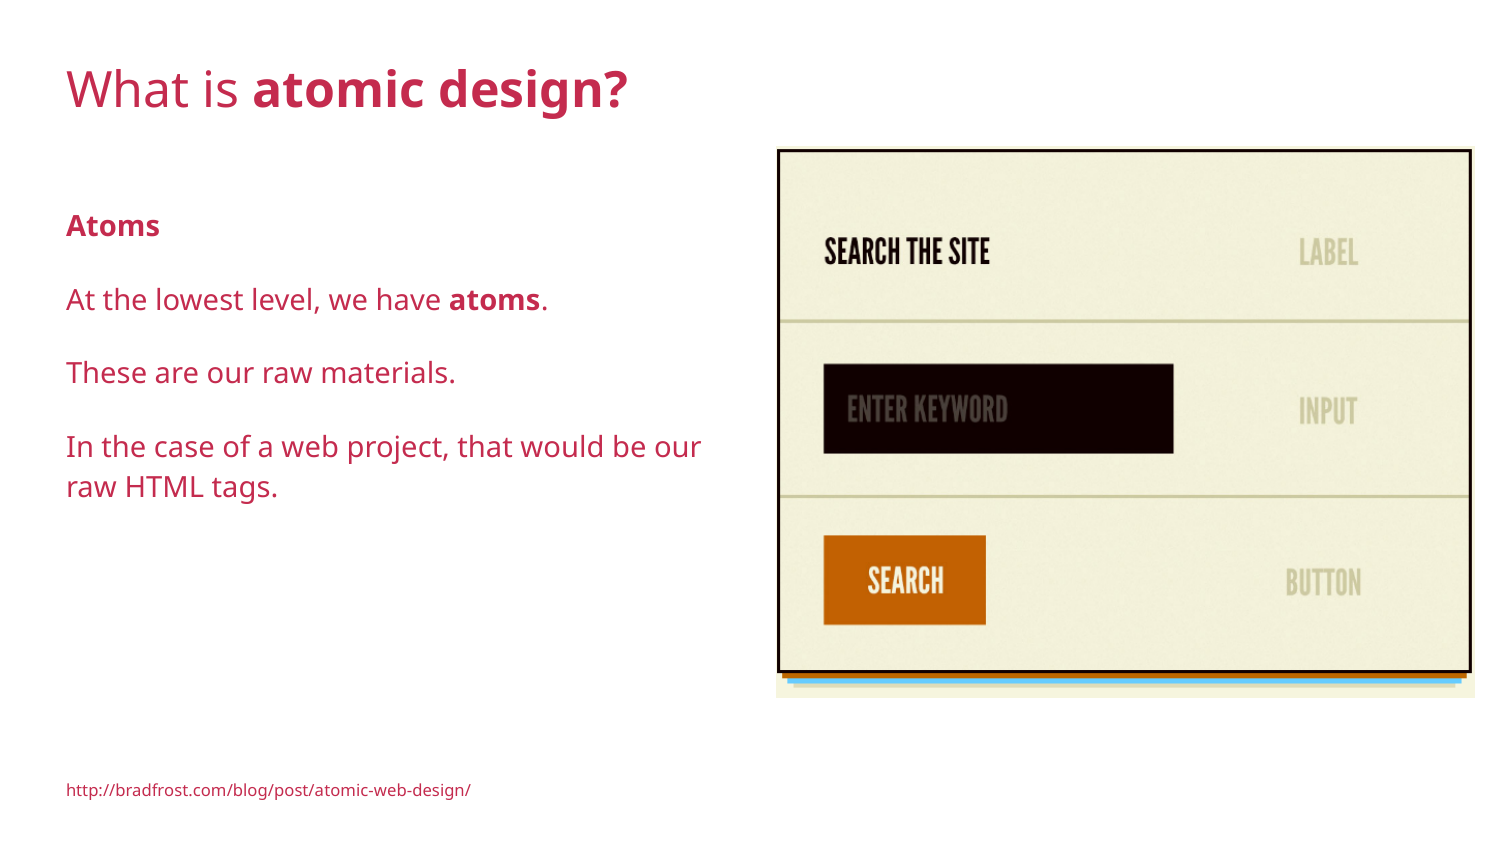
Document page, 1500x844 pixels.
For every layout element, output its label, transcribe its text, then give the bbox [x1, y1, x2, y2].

text_box Atoms At the lowest level, we have atoms. These are our raw materials. In the case of a web project, that would be our raw HTML tags. [51, 187, 752, 723]
picture [776, 146, 1476, 698]
text_box http://bradfrost.com/blog/post/atomic-web-design/ [51, 765, 500, 804]
text_box What is atomic design? [51, 42, 716, 142]
